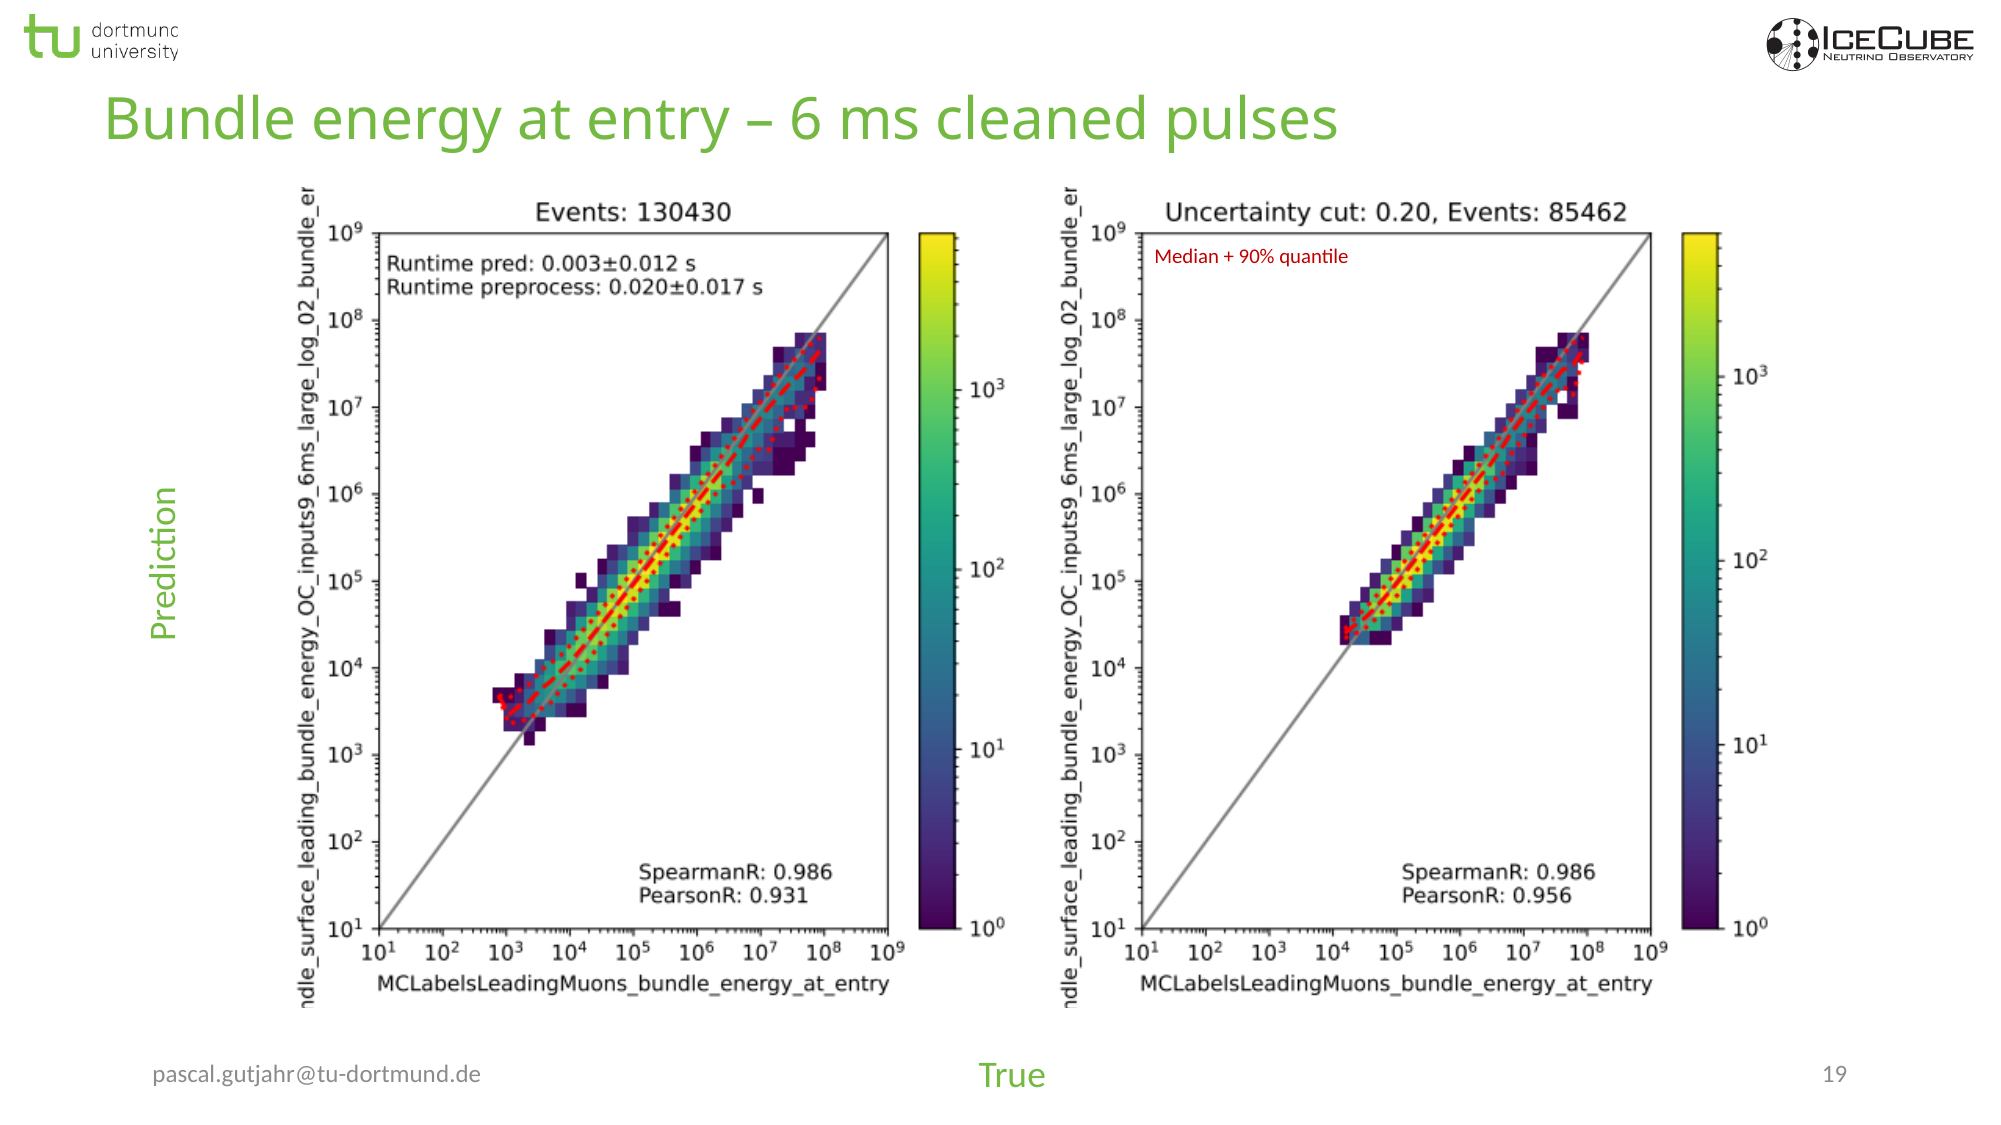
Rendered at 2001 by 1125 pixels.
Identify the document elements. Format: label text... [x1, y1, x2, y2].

slide_number pascal.gutjahr@tu-dortmund.de [137, 1042, 588, 1103]
text_box True [963, 1042, 1148, 1103]
title Bundle energy at entry – 6 ms cleaned pulses [88, 59, 1977, 182]
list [283, 187, 1782, 1008]
text_box Prediction [130, 446, 190, 657]
slide_number 19 [1412, 1042, 1863, 1103]
